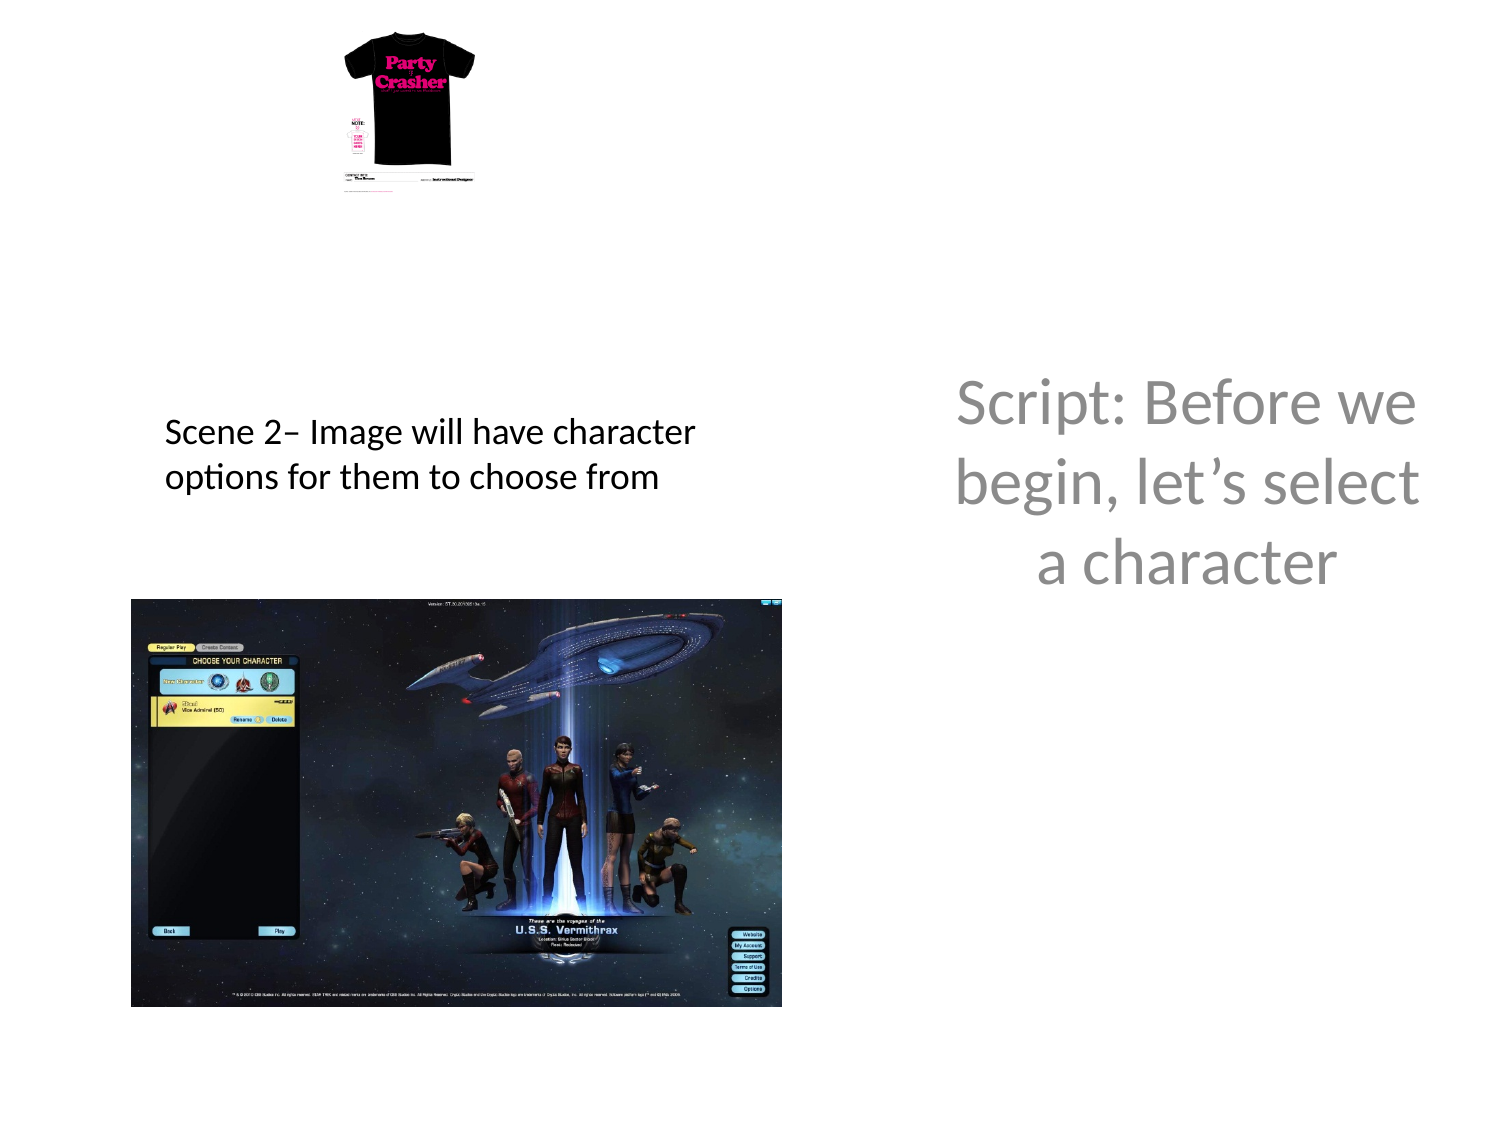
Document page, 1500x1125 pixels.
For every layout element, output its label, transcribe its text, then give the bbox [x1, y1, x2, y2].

text_box Scene 2– Image will have character options for them to choose from [149, 399, 763, 505]
subtitle Script: Before we begin, let’s select a character [937, 350, 1438, 1125]
picture [131, 599, 782, 1007]
picture [327, 4, 561, 301]
